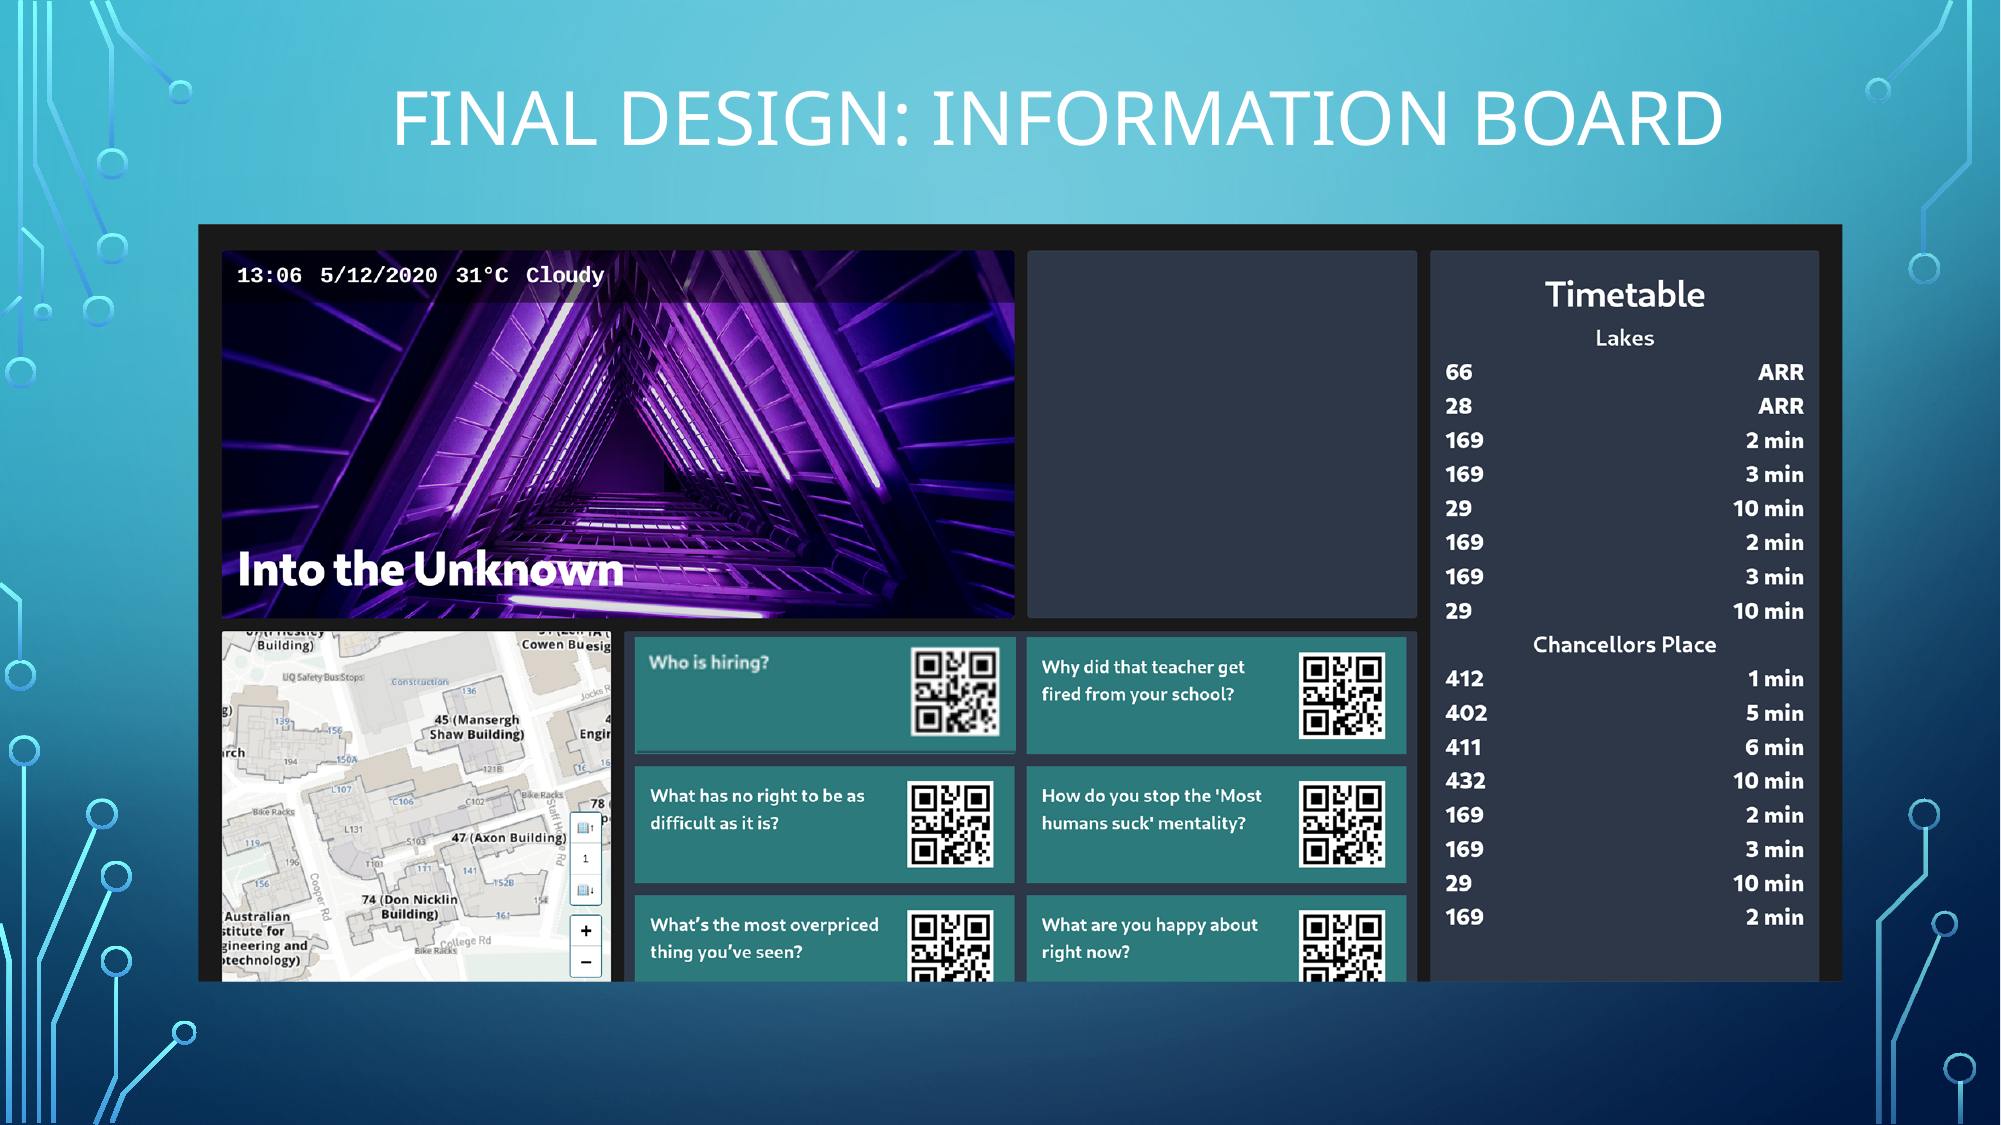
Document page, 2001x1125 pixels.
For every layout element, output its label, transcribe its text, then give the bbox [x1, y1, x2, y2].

picture [637, 637, 1016, 753]
title Final Design: information Board [375, 0, 2000, 243]
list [197, 224, 1843, 982]
